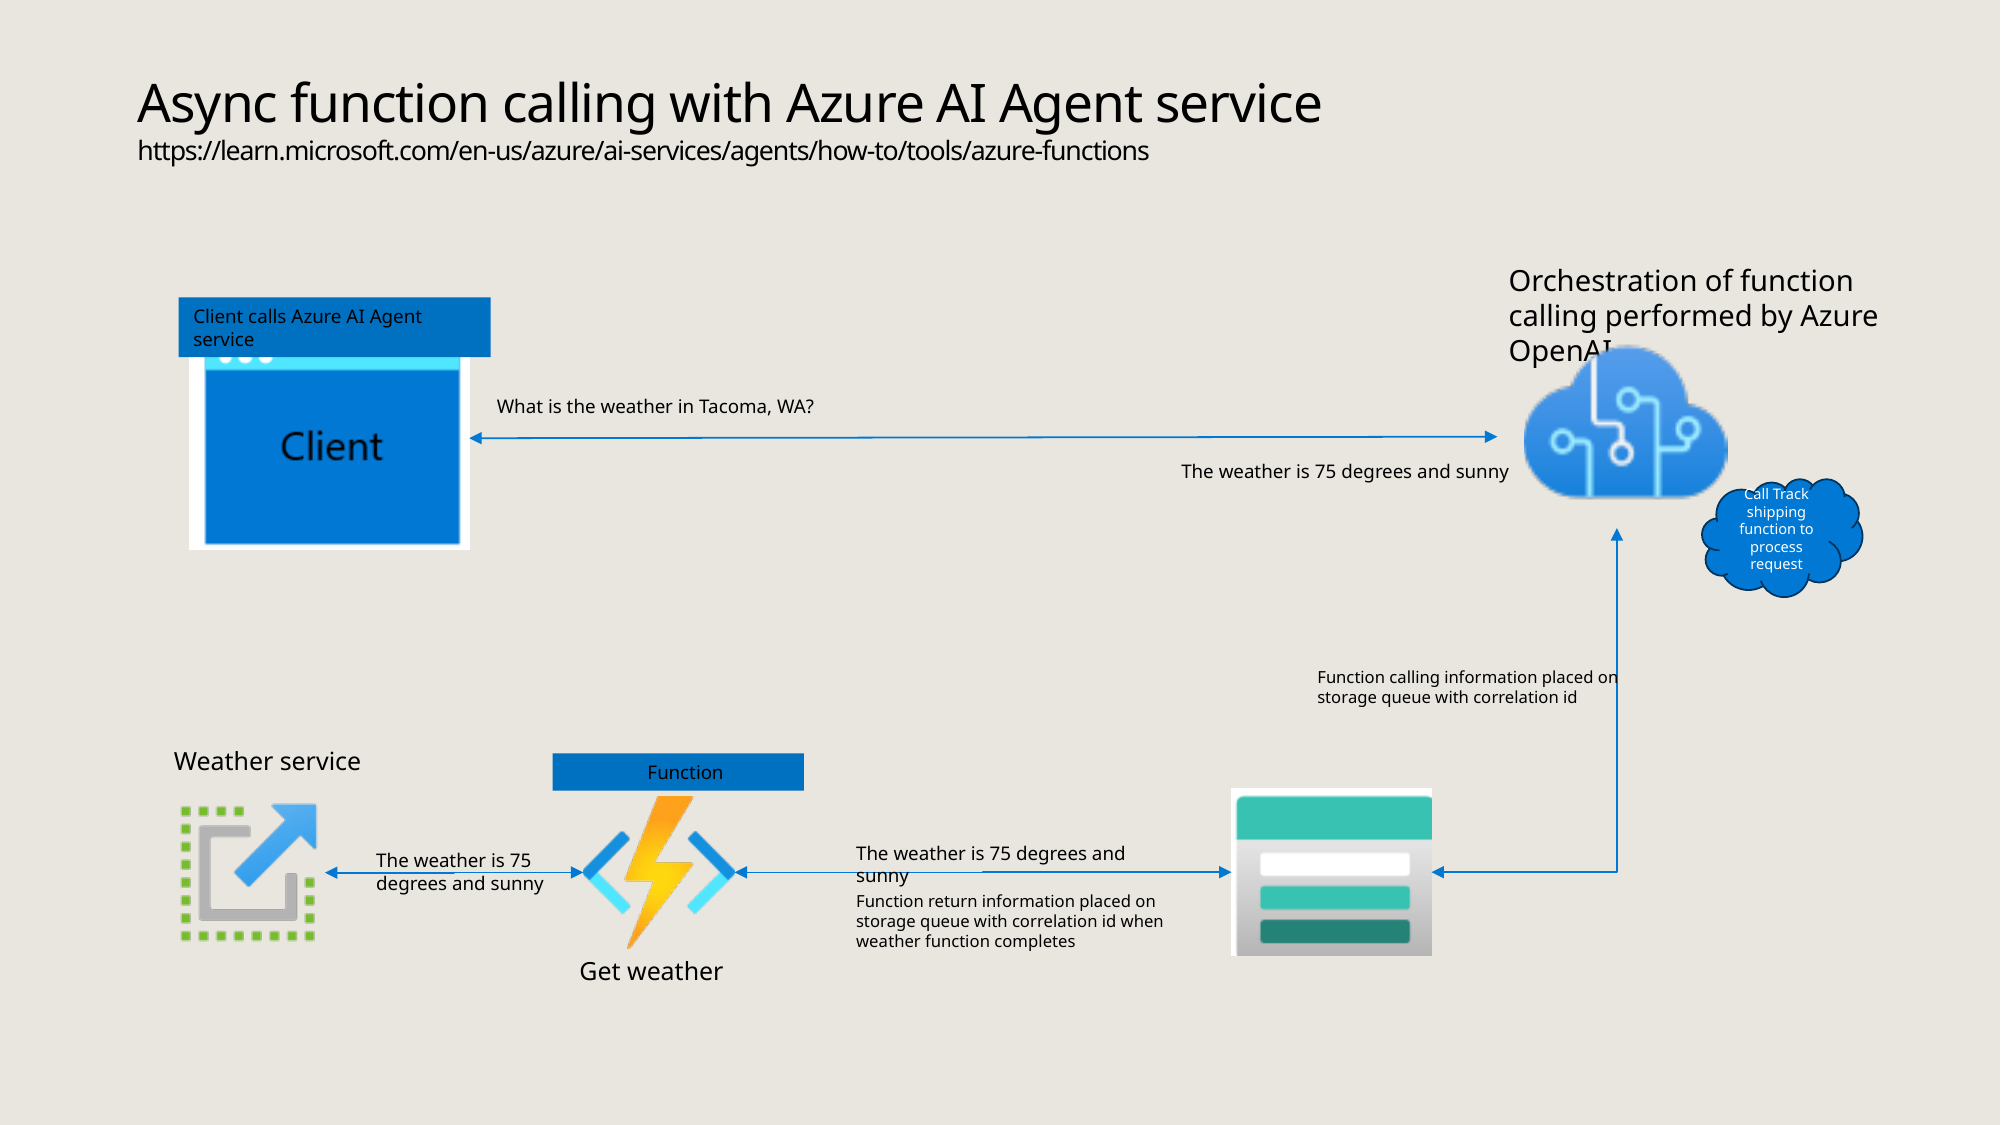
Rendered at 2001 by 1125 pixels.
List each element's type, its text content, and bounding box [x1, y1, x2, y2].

text_box Function calling information placed on storage queue with correlation id [1302, 659, 1351, 715]
text_box What is the weather in Tacoma, WA? [482, 387, 1518, 425]
text_box Orchestration of function calling performed by Azure OpenAI [1493, 254, 1942, 375]
text_box The weather is 75 degrees and sunny [841, 873, 1183, 894]
picture [1524, 317, 1729, 529]
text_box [1351, 607, 1697, 794]
picture [1231, 788, 1432, 957]
text_box Function return information placed on storage queue with correlation id when weather function completes [841, 894, 1182, 959]
text_box Function [552, 753, 804, 791]
text_box Get weather [564, 947, 761, 993]
text_box Call Track shipping function to process request [1701, 478, 1864, 598]
picture [173, 796, 326, 949]
text_box The weather is 75 degrees and sunny [361, 841, 565, 872]
text_box The weather is 75 degrees and sunny [361, 874, 565, 902]
picture [582, 796, 735, 949]
title Async function calling with Azure AI Agent service https://learn.microsoft.com/en-us/azure/ai-services/agents/how-to/tools/azure-functions [137, 69, 1863, 166]
text_box Client calls Azure AI Agent service [178, 297, 491, 358]
text_box The weather is 75 degrees and sunny [1166, 452, 1524, 490]
text_box Weather service [159, 738, 384, 784]
picture [189, 326, 470, 550]
text_box The weather is 75 degrees and sunny [841, 834, 1183, 871]
